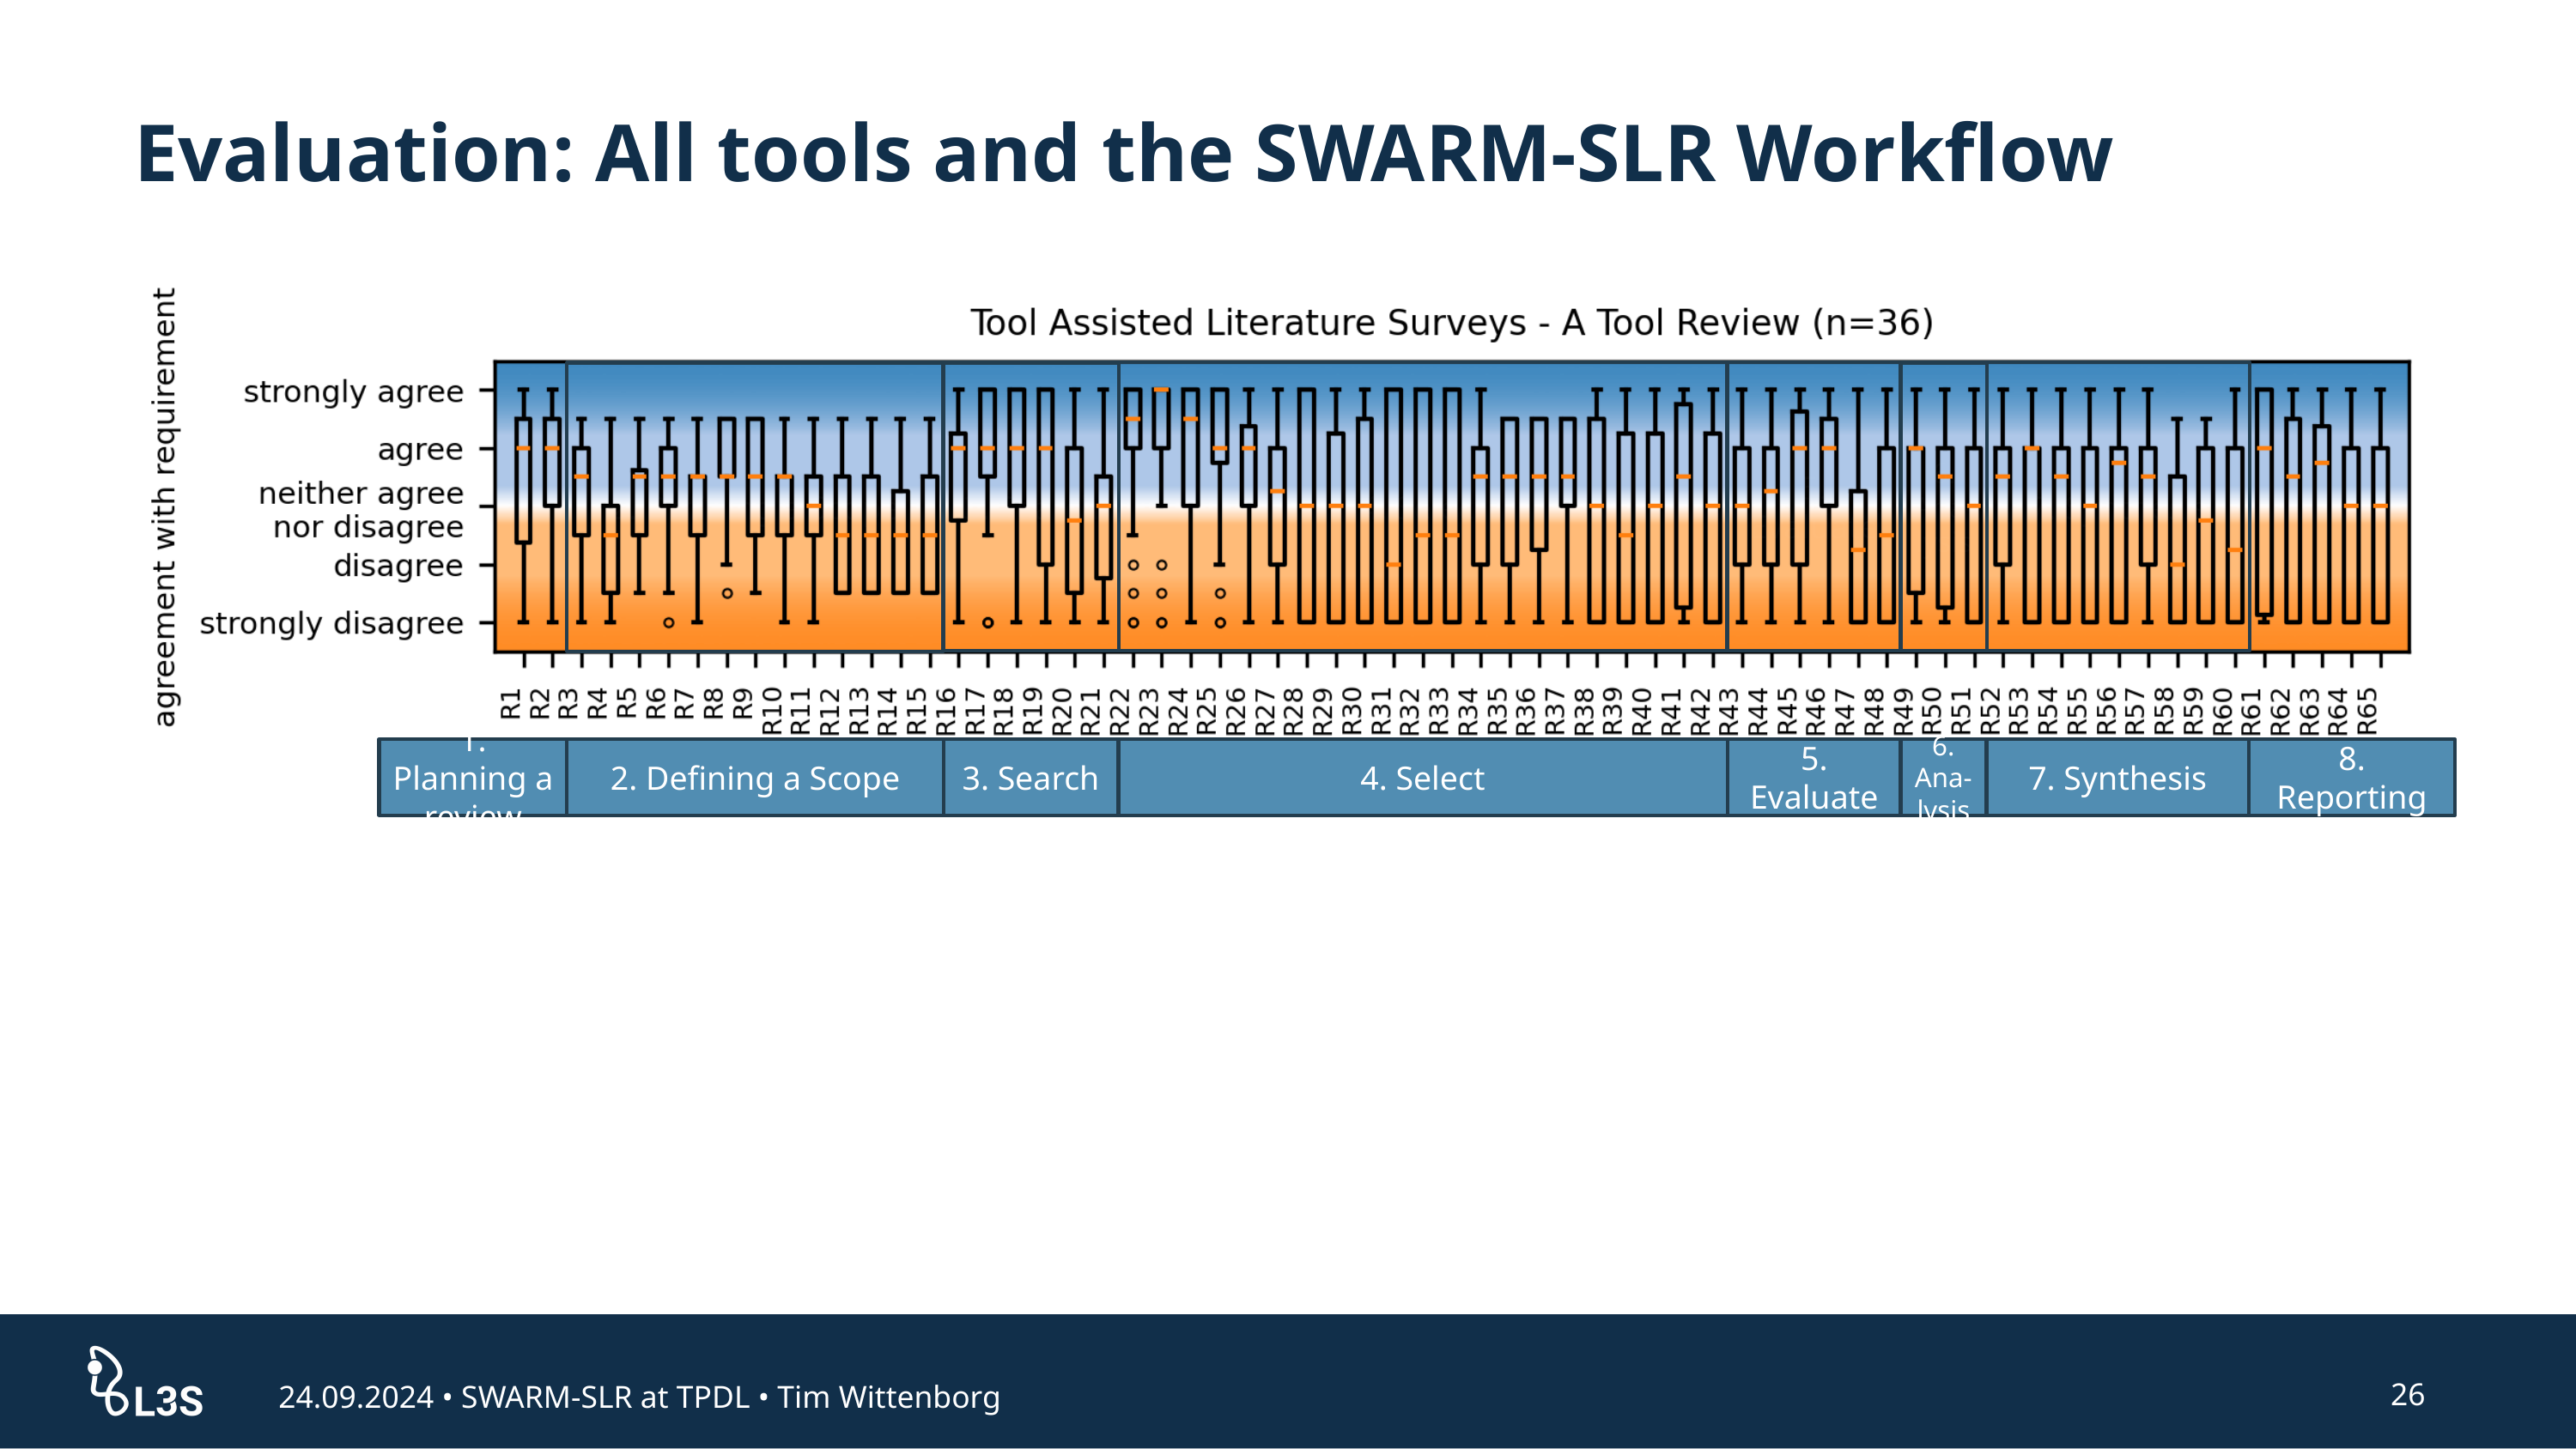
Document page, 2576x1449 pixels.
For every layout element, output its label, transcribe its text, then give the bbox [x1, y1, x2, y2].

slide_number 26 [2287, 1376, 2439, 1416]
picture [85, 1344, 204, 1418]
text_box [379, 738, 2456, 815]
title Evaluation: All tools and the SWARM-SLR Workflow [121, 70, 2439, 231]
list 24.09.2024 • SWARM-SLR at TPDL • Tim Wittenborg [265, 1376, 2249, 1416]
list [120, 276, 2440, 812]
